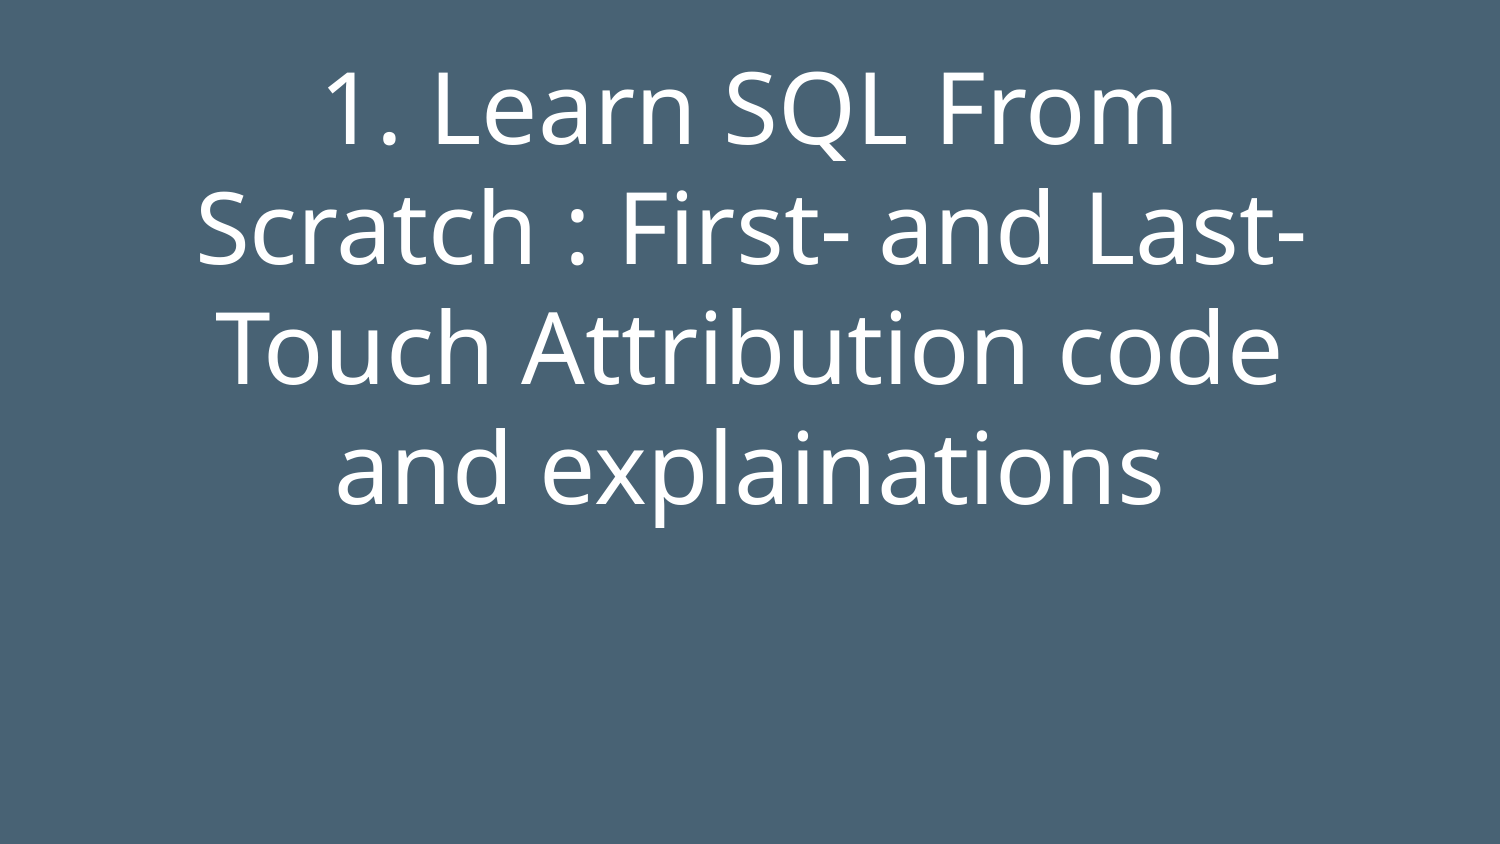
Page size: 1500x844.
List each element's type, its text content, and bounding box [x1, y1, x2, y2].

text_box 1. Learn SQL From Scratch : First- and Last-Touch Attribution code and explainations [123, 12, 1377, 591]
